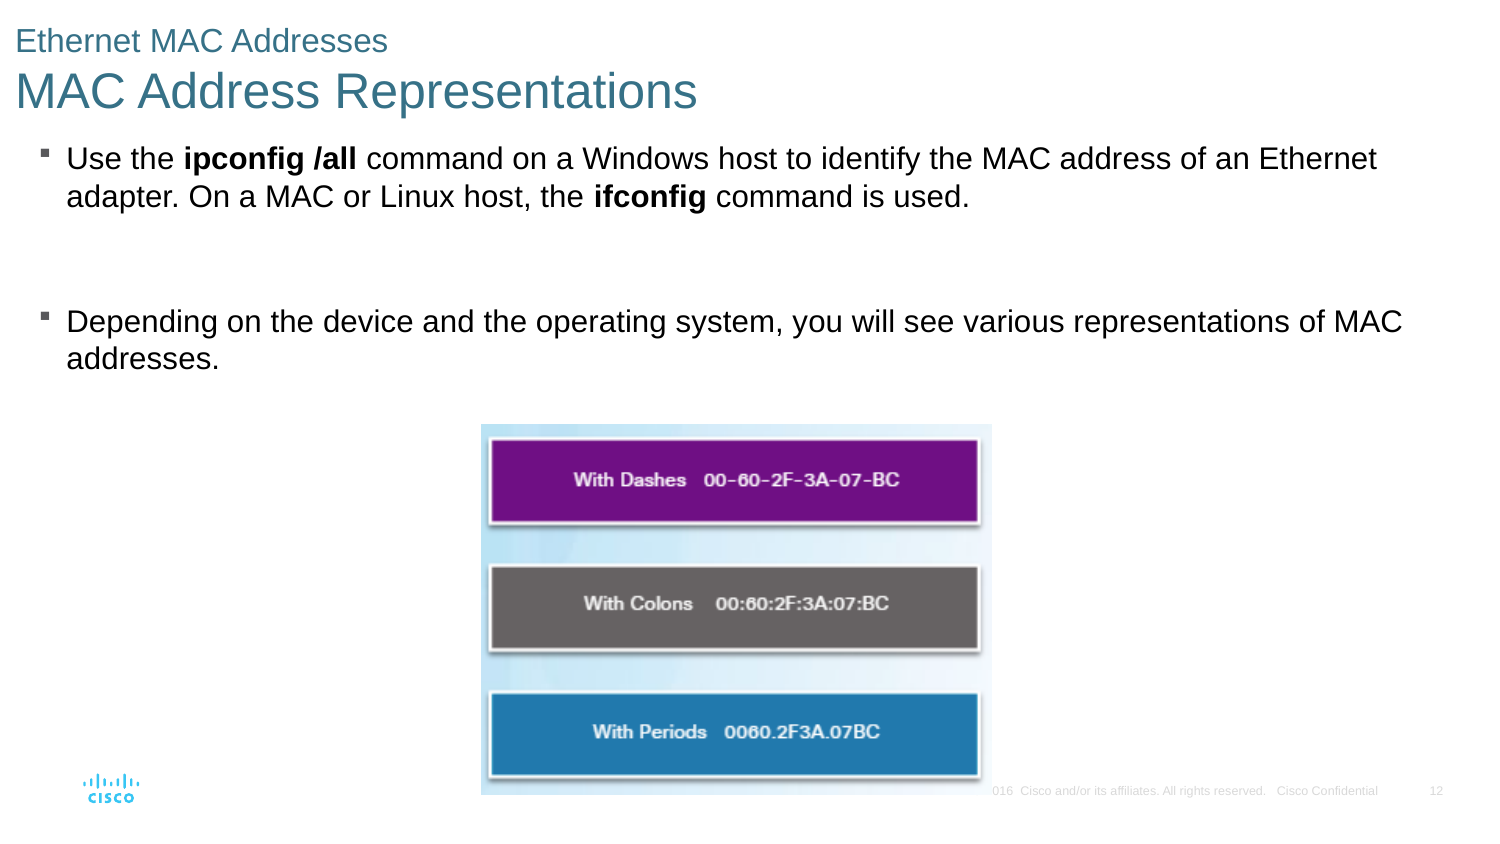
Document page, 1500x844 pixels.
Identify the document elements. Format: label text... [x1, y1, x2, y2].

list Use the ipconfig /all command on a Windows host to identify the MAC address of an Ethernet adapter. On a MAC or Linux host, the ifconfig command is used. Depending on the device and the operating system, you will see various representations of MAC addresses. [23, 131, 1476, 813]
picture [480, 423, 993, 795]
title Ethernet MAC Addresses MAC Address Representations [0, 6, 1500, 131]
